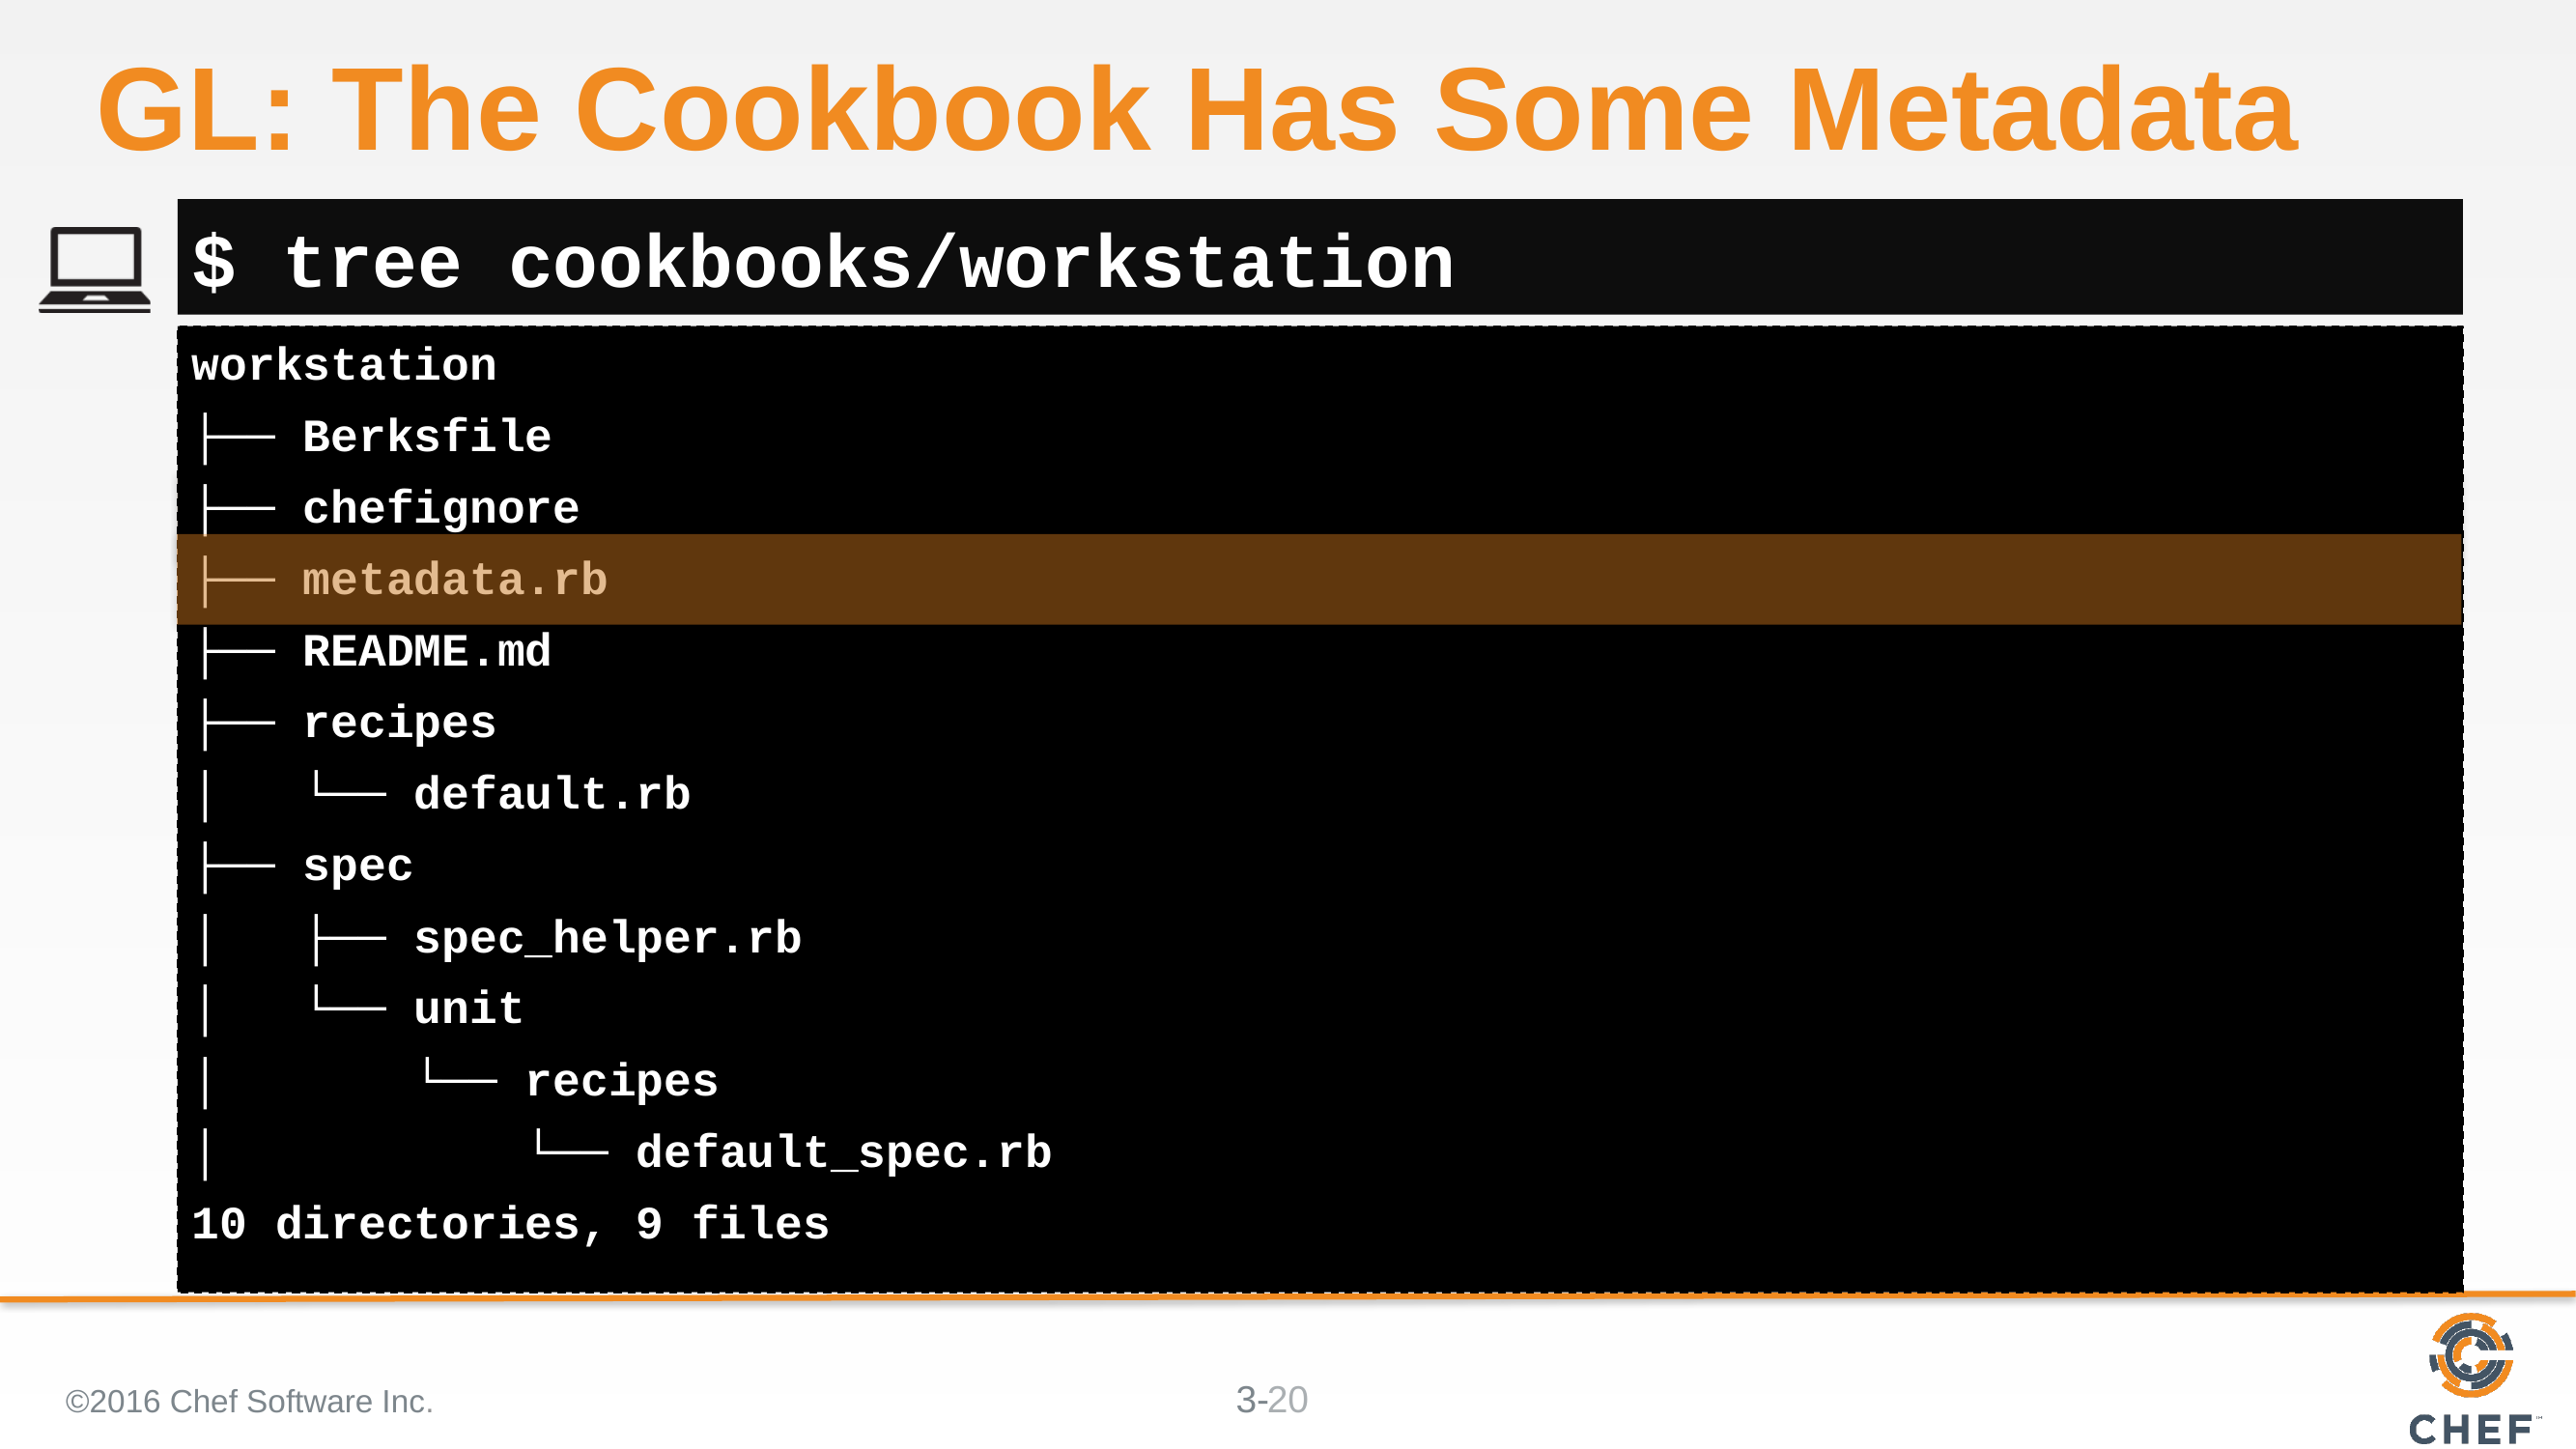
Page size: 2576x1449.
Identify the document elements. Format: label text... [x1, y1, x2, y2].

text_box [176, 533, 2462, 625]
title GL: The Cookbook Has Some Metadata [96, 48, 2463, 180]
list $ tree cookbooks/workstation [177, 199, 2463, 315]
list workstation ├── Berksfile ├── chefignore ├── metadata.rb ├── README.md ├── recipes │ └── default.rb ├── spec │ ├── spec_helper.rb │ └── unit │ └── recipes │ └── default_spec.rb 10 directories, 9 files [177, 326, 2464, 534]
slide_number 20 [998, 1359, 1578, 1437]
picture [2399, 1297, 2550, 1449]
list workstation ├── Berksfile ├── chefignore ├── metadata.rb ├── README.md ├── recipes │ └── default.rb ├── spec │ ├── spec_helper.rb │ └── unit │ └── recipes │ └── default_spec.rb 10 directories, 9 files [177, 634, 2464, 1293]
footer ©2016 Chef Software Inc. [51, 1359, 952, 1440]
